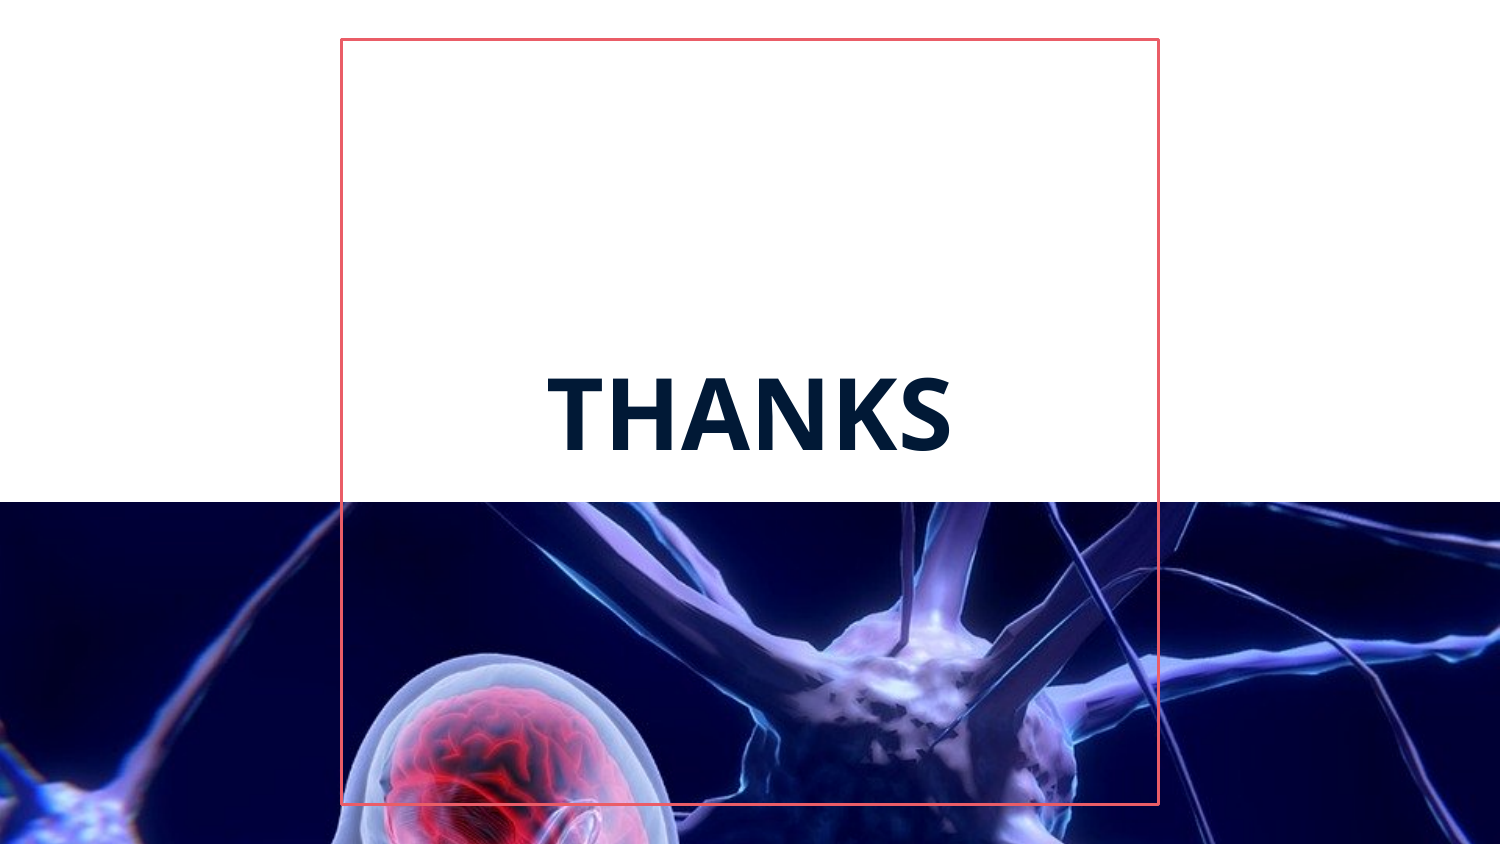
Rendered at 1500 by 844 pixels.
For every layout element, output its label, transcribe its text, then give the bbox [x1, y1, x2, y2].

picture [0, 502, 1500, 844]
title THANKS [438, 241, 1062, 485]
text_box [341, 39, 1159, 500]
